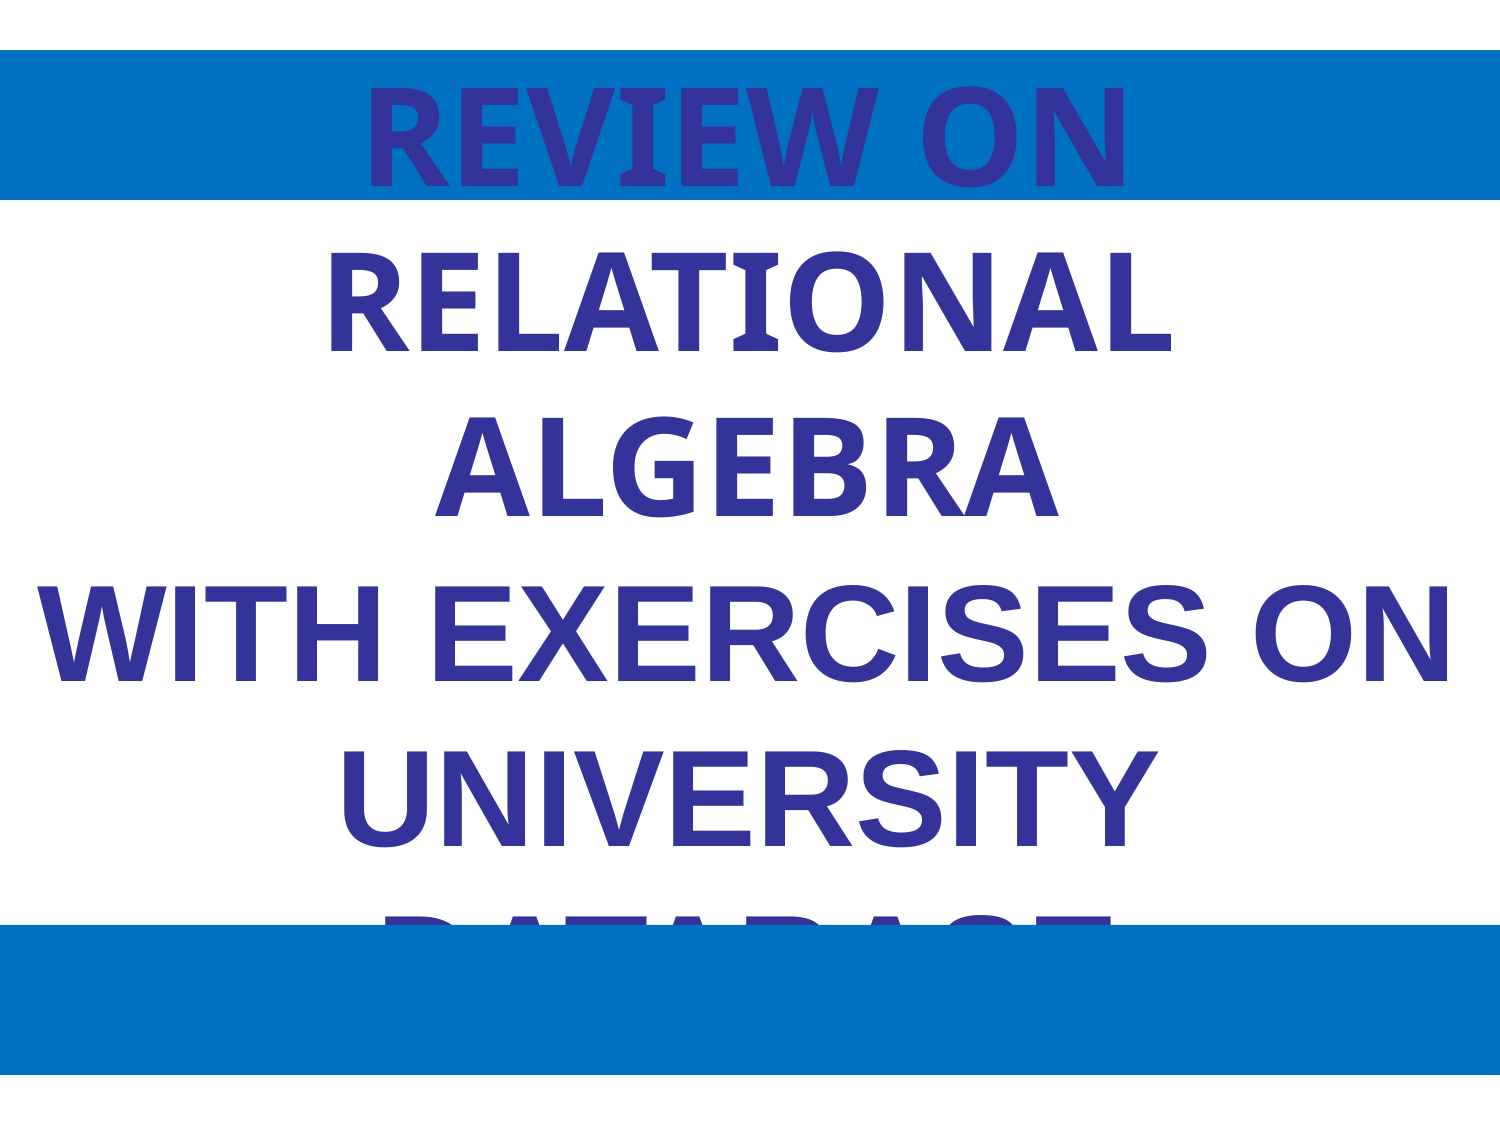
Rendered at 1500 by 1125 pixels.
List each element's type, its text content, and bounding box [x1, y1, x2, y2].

text_box [0, 924, 1500, 1075]
title [0, 50, 1500, 200]
text_box Review on Relational Algebra With Exercises on University Database [0, 268, 1496, 819]
